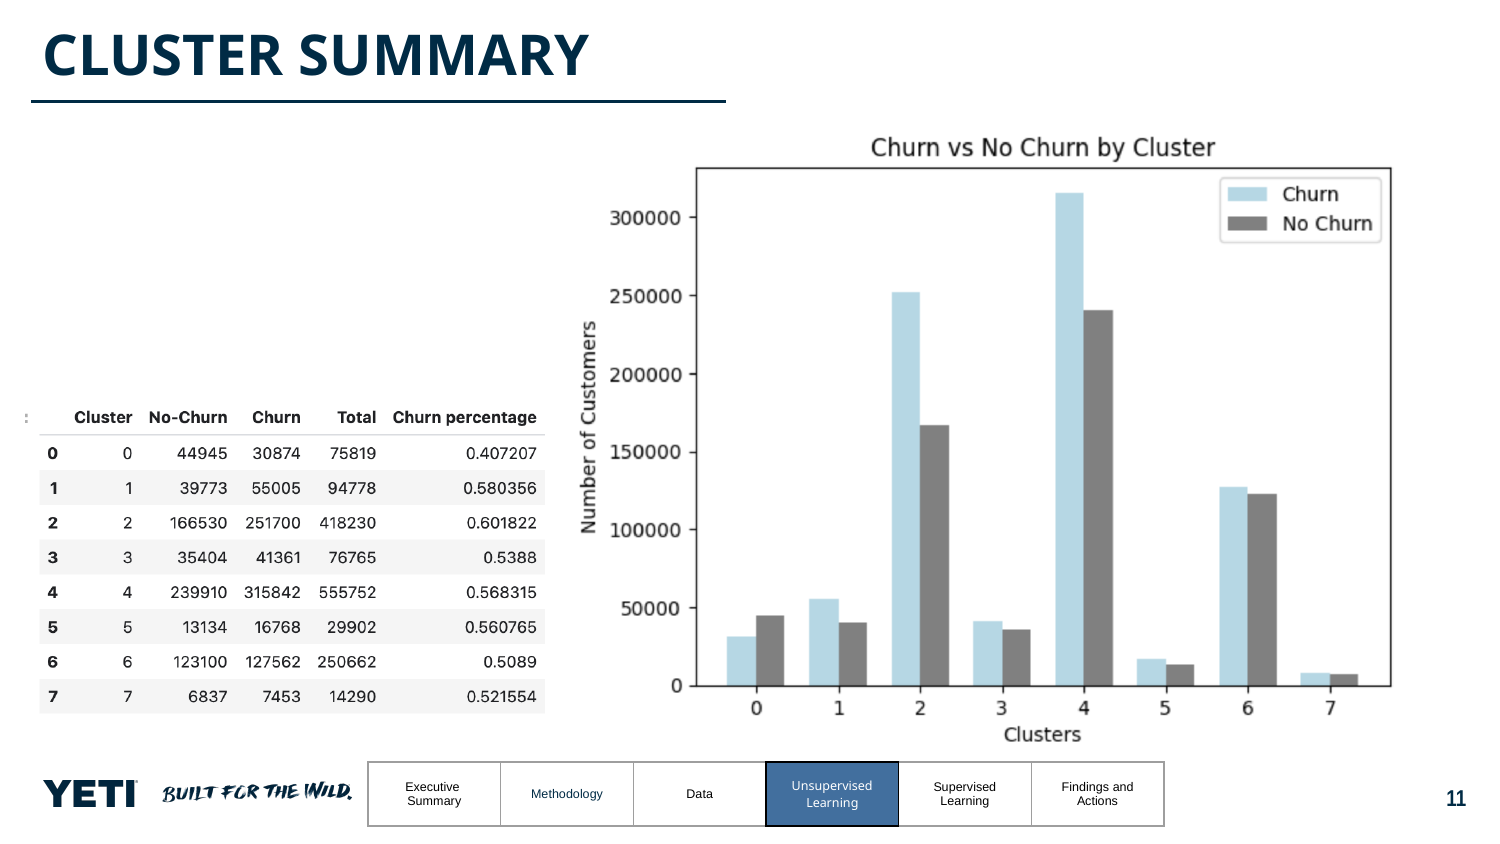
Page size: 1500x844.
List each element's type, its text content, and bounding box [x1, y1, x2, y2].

table_header Executive Summary [369, 763, 500, 825]
table_header Data [634, 763, 765, 825]
picture [22, 121, 1430, 751]
table_header Unsupervised Learning [767, 763, 898, 825]
table_header Methodology [501, 763, 633, 825]
title CLUSTER SUMMARY [31, 4, 1478, 94]
table_header Supervised Learning [899, 763, 1031, 825]
table_header Findings and Actions [1032, 763, 1163, 825]
picture [43, 757, 385, 826]
